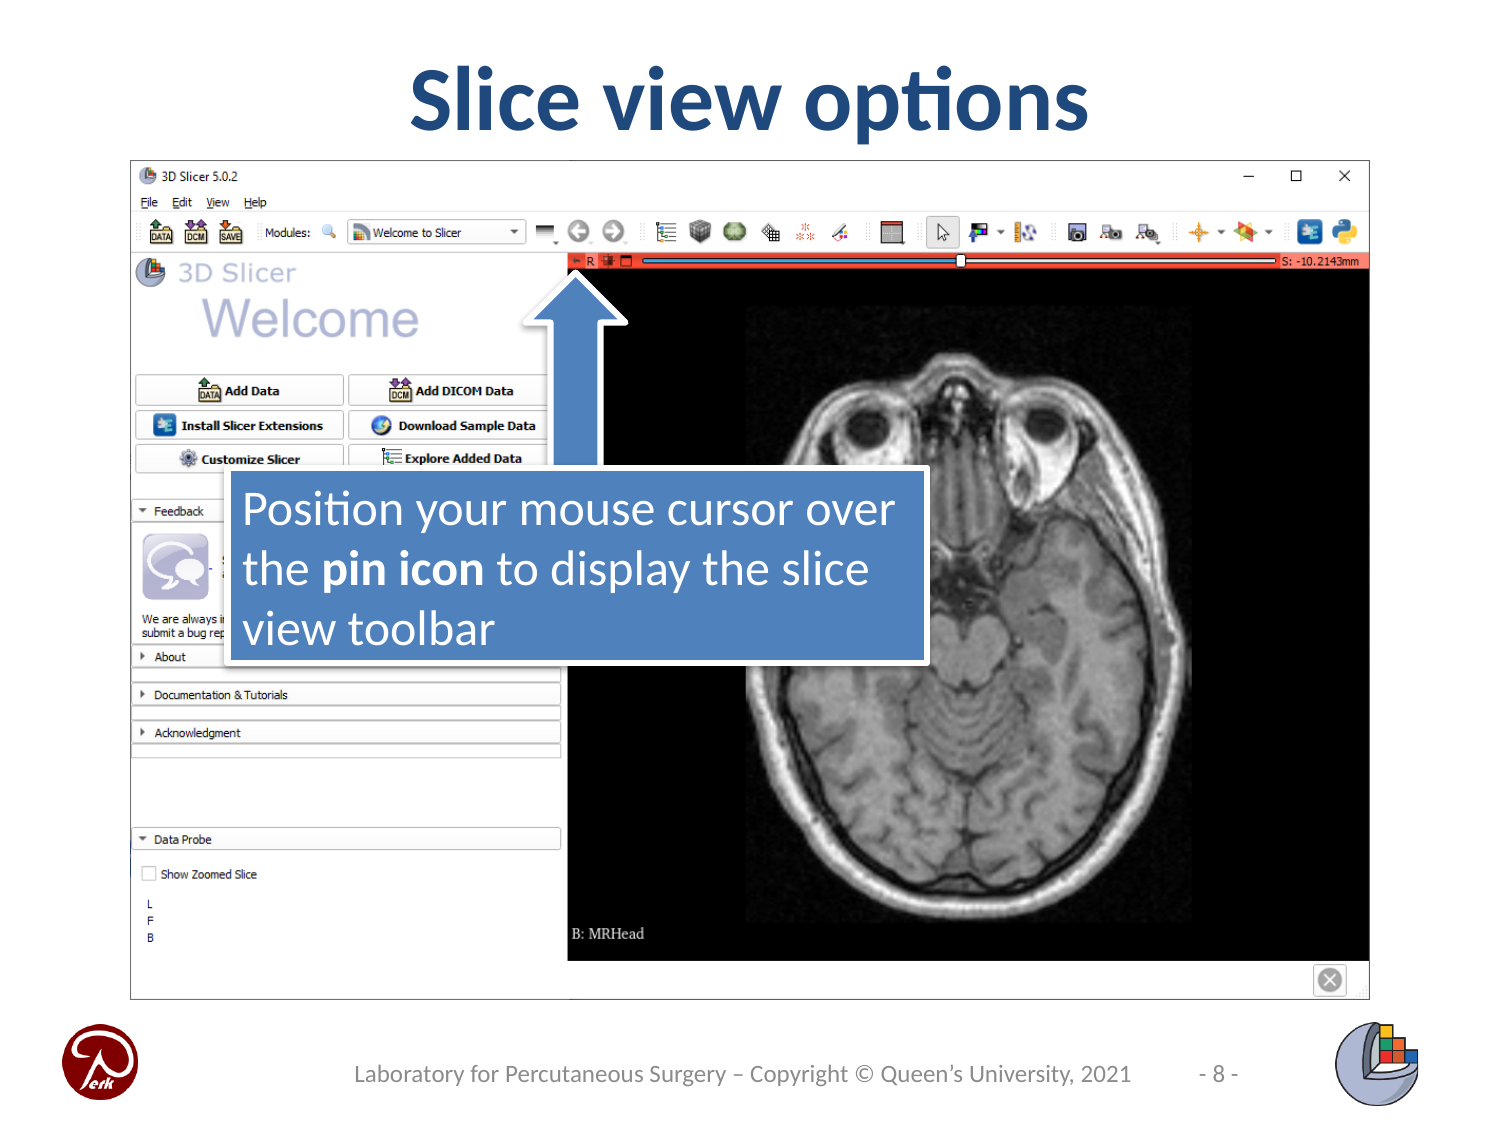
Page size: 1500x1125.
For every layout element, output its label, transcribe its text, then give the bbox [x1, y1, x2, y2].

picture [62, 1024, 138, 1100]
picture [1335, 1022, 1419, 1106]
footer Laboratory for Percutaneous Surgery – Copyright © Queen’s University, 2021 [312, 1042, 1175, 1103]
picture [129, 160, 1370, 1001]
title Slice view options [74, 0, 1426, 188]
slide_number - 8 - [1175, 1042, 1263, 1103]
